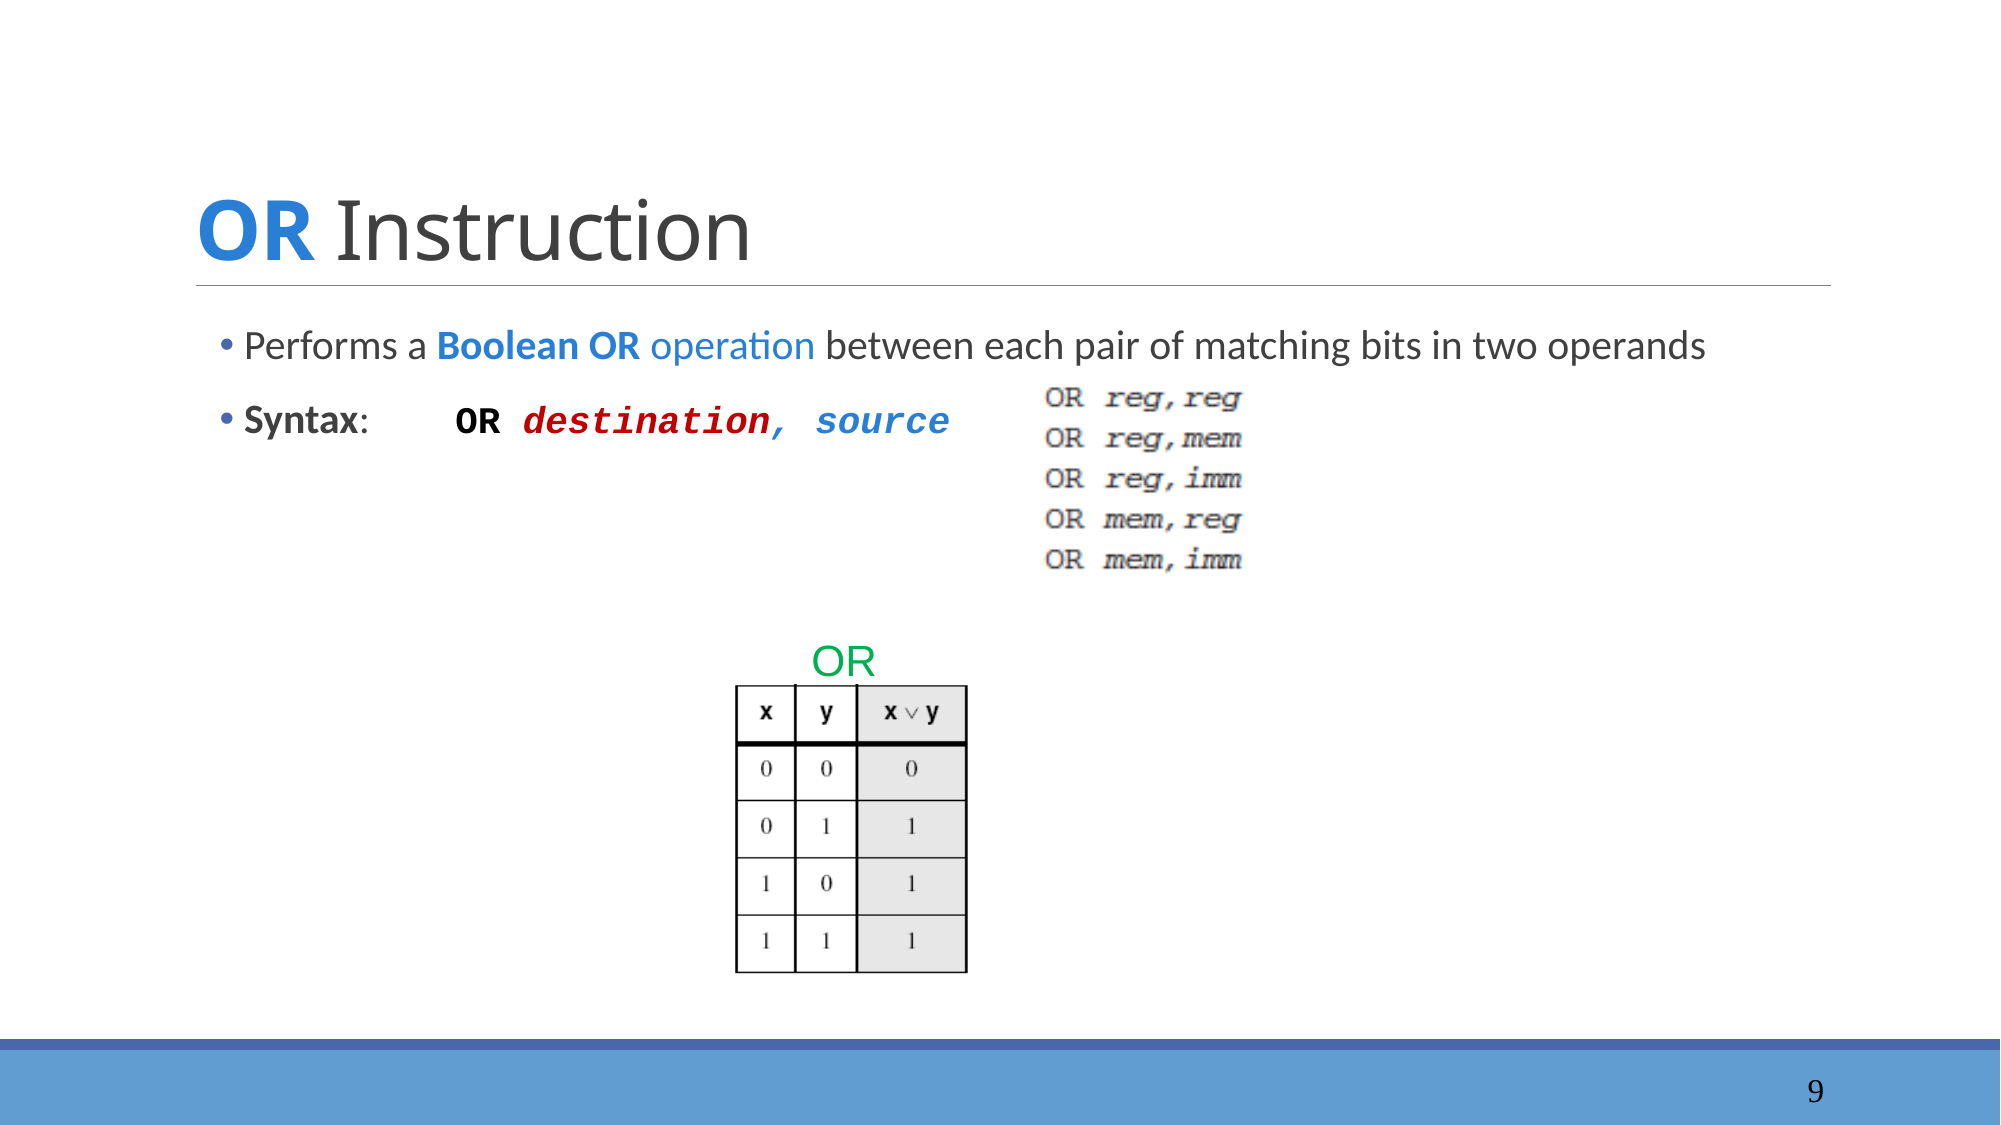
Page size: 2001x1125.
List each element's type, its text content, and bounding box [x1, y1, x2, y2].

list Performs a Boolean OR operation between each pair of matching bits in two operands Syntax: OR destination, source [219, 316, 1830, 579]
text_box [734, 609, 972, 977]
title OR Instruction [180, 47, 1830, 285]
picture [1033, 373, 1267, 586]
slide_number 10 [1624, 1059, 1840, 1120]
